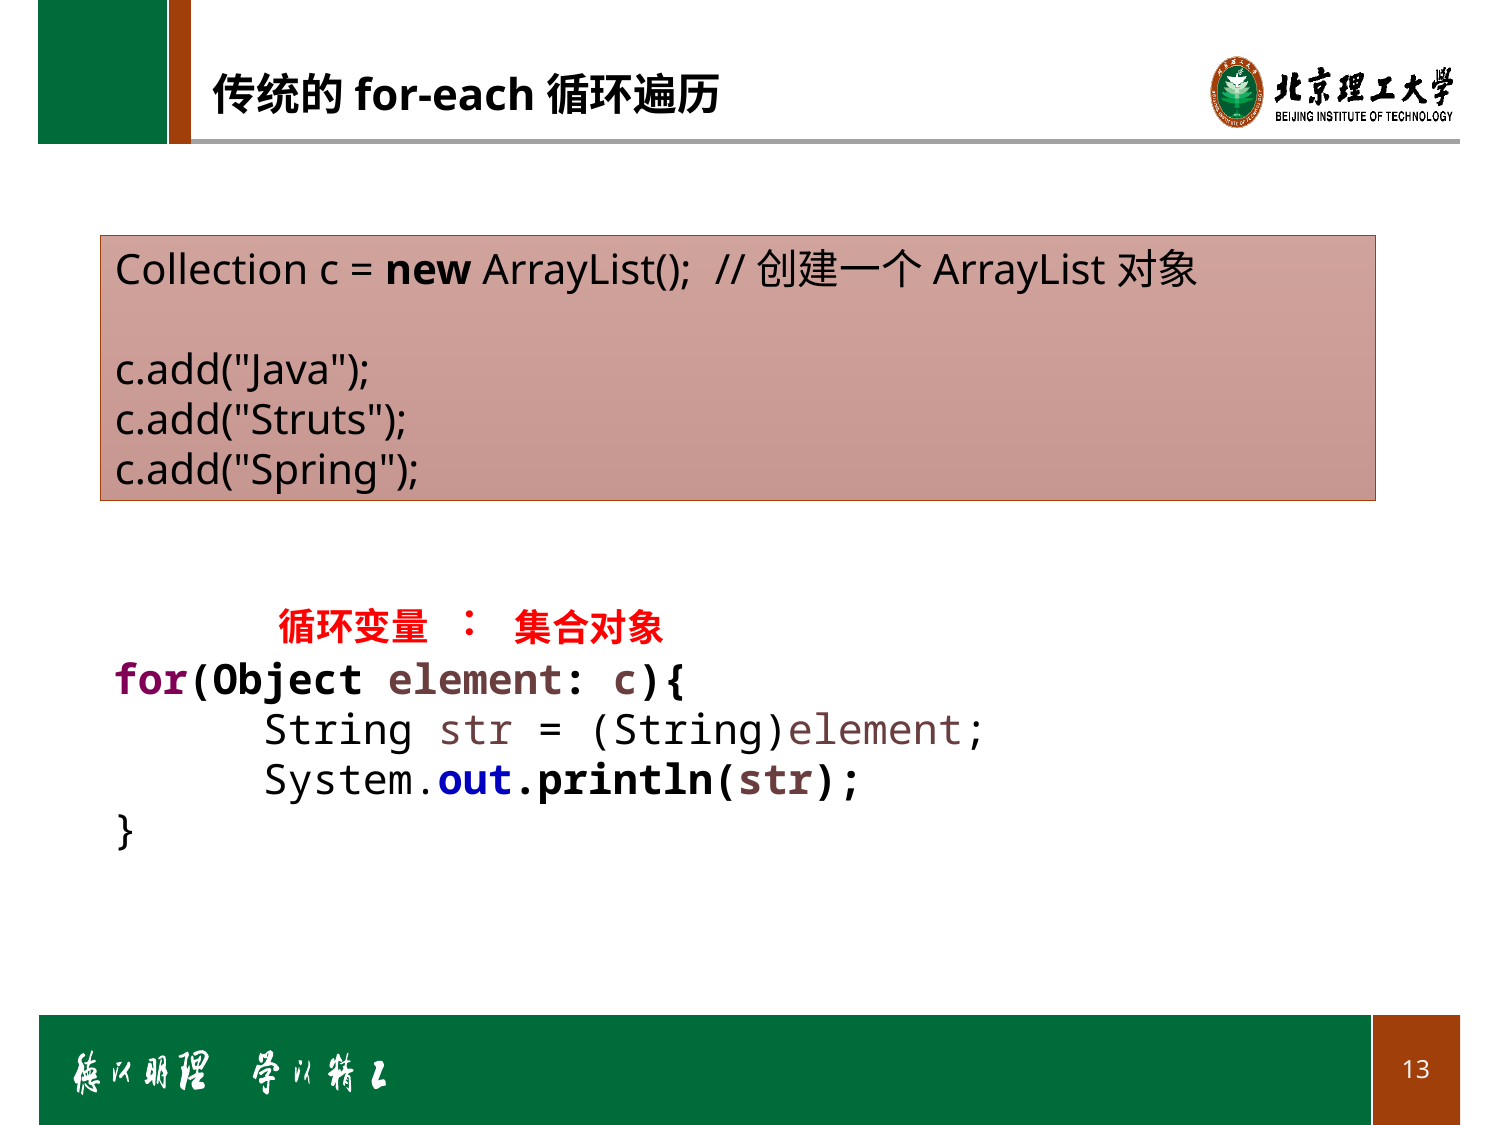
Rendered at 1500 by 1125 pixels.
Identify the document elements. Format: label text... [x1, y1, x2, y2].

picture [1210, 56, 1453, 128]
text_box ： [445, 590, 513, 651]
text_box for(Object element: c){ String str = (String)element; System.out.println(str); } [98, 645, 1361, 860]
text_box Collection c = new ArrayList(); //创建一个ArrayList对象 c.add("Java"); c.add("Struts"); c.add("Spring"); [100, 235, 1376, 501]
title 传统的for-each循环遍历 [197, 64, 1262, 128]
text_box 循环变量 [263, 595, 444, 656]
text_box 集合对象 [500, 596, 680, 657]
